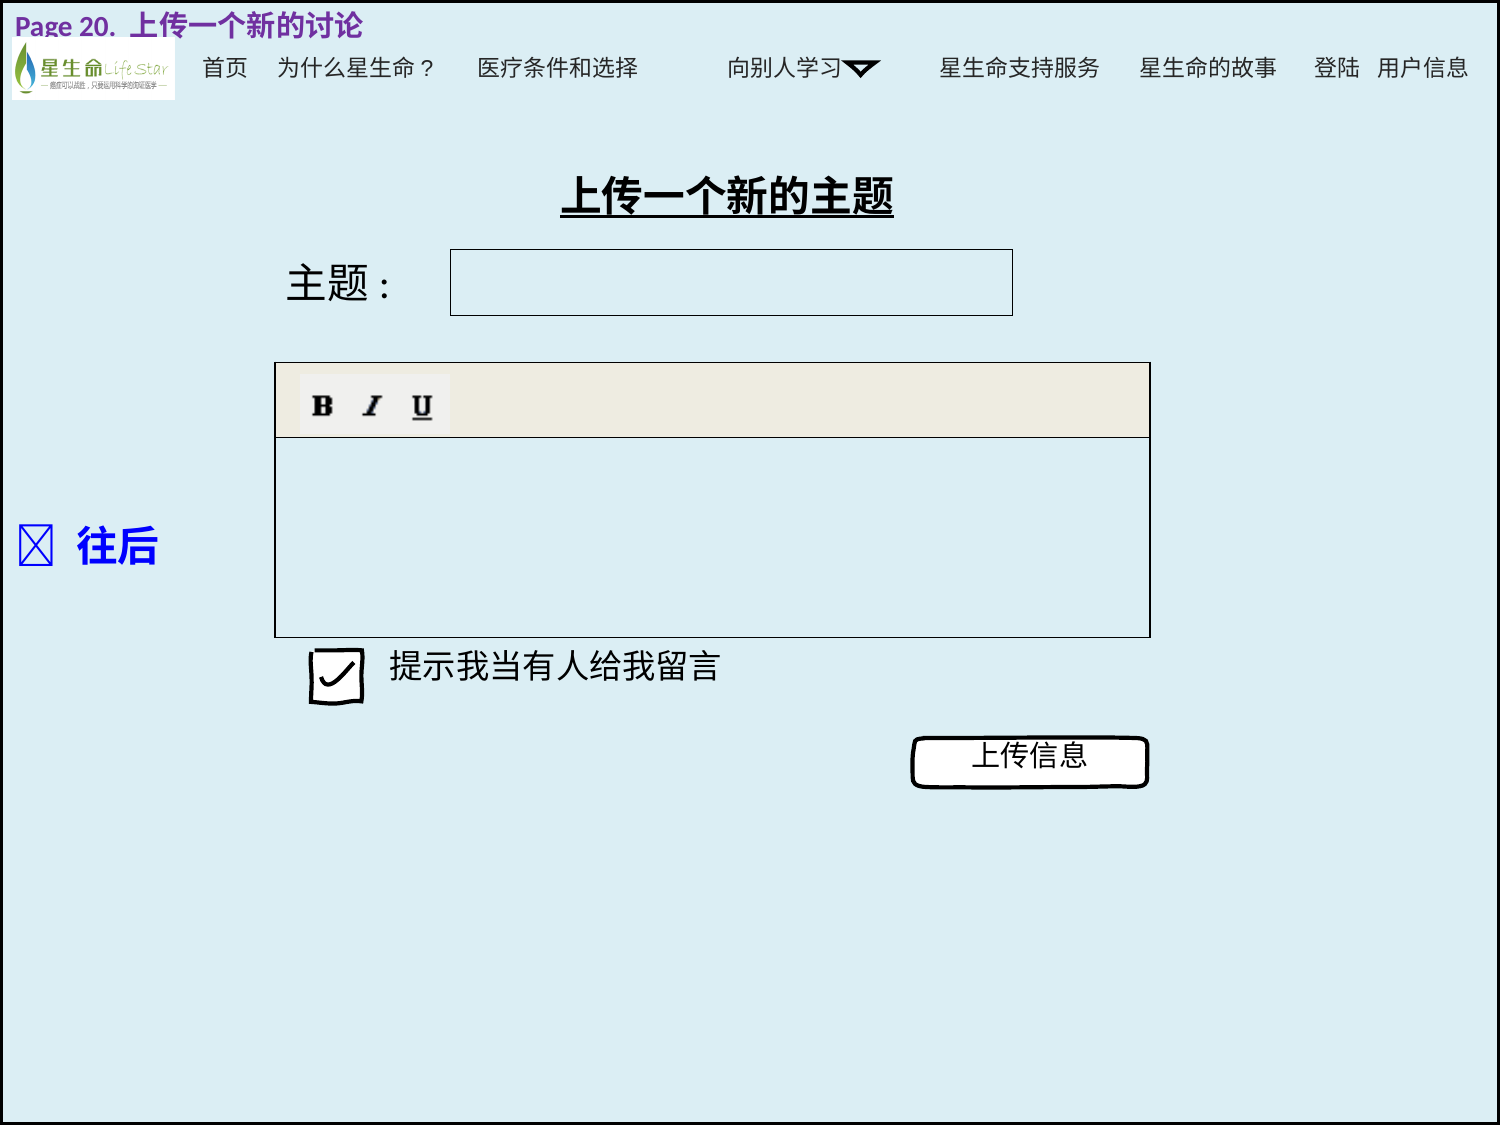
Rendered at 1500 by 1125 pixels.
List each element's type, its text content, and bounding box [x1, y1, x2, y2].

text_box [310, 649, 363, 704]
text_box 上传信息 [912, 737, 1148, 788]
table_header [276, 363, 1149, 437]
picture [299, 374, 451, 434]
text_box 用户信息 [1360, 32, 1500, 102]
text_box 星生命的故事 [1123, 32, 1302, 102]
text_box 向别人学习 [710, 32, 877, 102]
text_box  往后 [0, 512, 250, 578]
picture [12, 37, 176, 101]
text_box [321, 662, 354, 685]
text_box 主题: [270, 249, 405, 315]
text_box 首页 [185, 32, 260, 102]
table_cell [276, 438, 1149, 637]
text_box [450, 249, 1013, 316]
text_box 为什么星生命? [260, 32, 460, 102]
text_box 登陆 [1302, 32, 1360, 102]
text_box 星生命支持服务 [923, 32, 1123, 102]
text_box [847, 62, 875, 75]
text_box [0, 0, 1500, 1125]
text_box 提示我当有人给我留言 [374, 637, 1125, 693]
text_box 医疗条件和选择 [460, 32, 710, 102]
